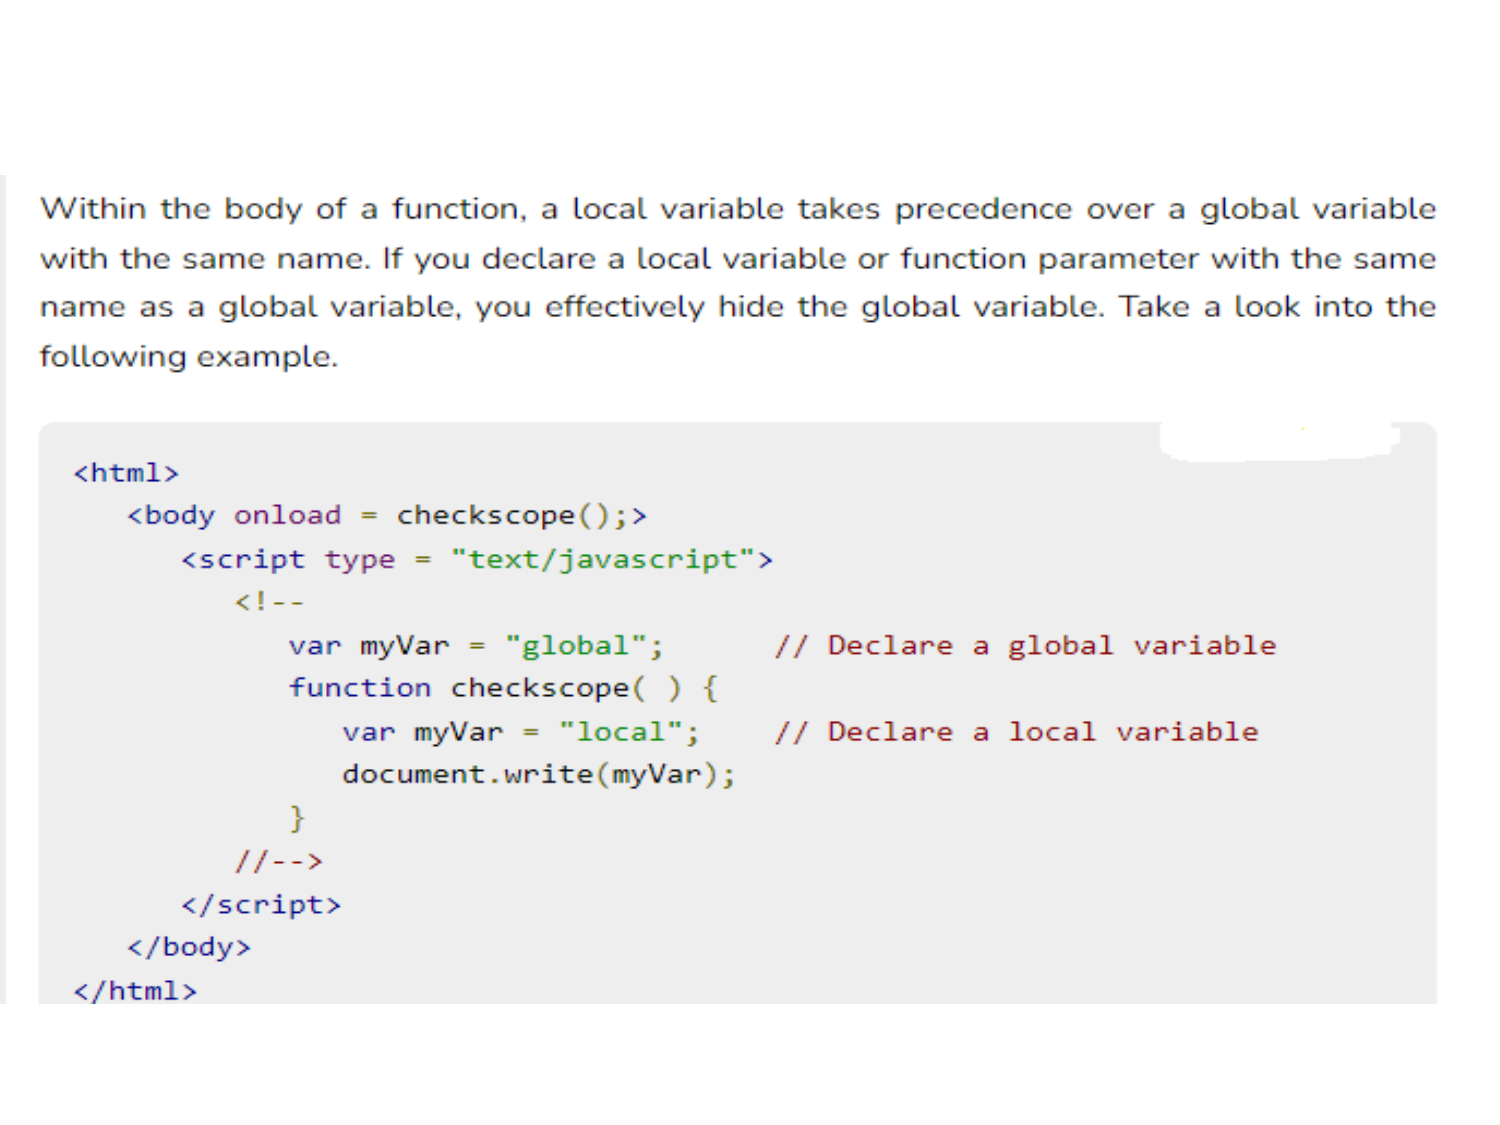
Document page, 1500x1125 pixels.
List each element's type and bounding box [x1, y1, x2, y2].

picture [0, 175, 1442, 1004]
